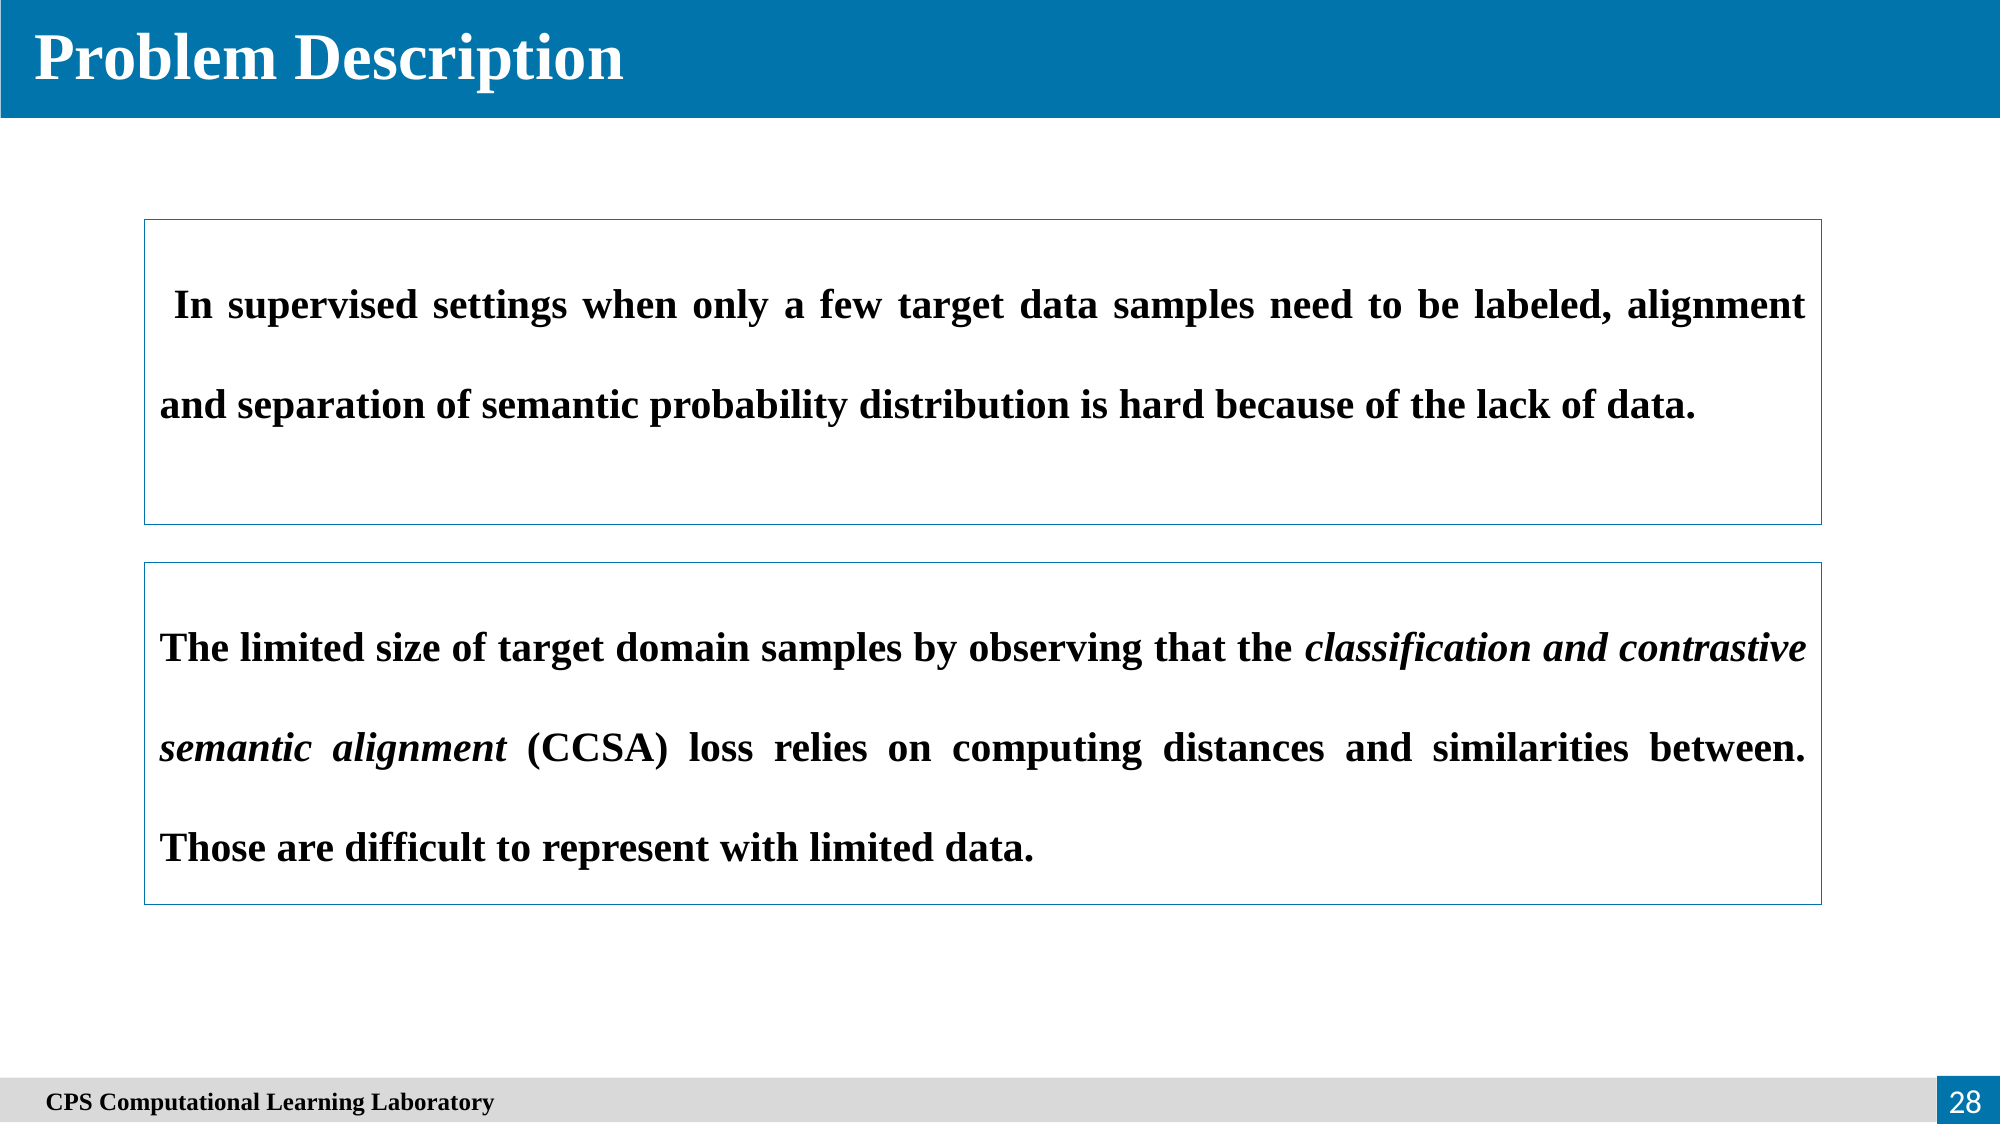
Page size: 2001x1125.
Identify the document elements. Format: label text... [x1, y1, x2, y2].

text_box The limited size of target domain samples by observing that the classification and contrastive semantic alignment (CCSA) loss relies on computing distances and similarities between. Those are difficult to represent with limited data. [144, 562, 1822, 905]
text_box 28 [1903, 1070, 1997, 1074]
text_box [0, 0, 2000, 119]
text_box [0, 1074, 2000, 1125]
text_box Problem Description [19, 5, 826, 100]
text_box In supervised settings when only a few target data samples need to be labeled, alignment and separation of semantic probability distribution is hard because of the lack of data. [144, 219, 1822, 525]
